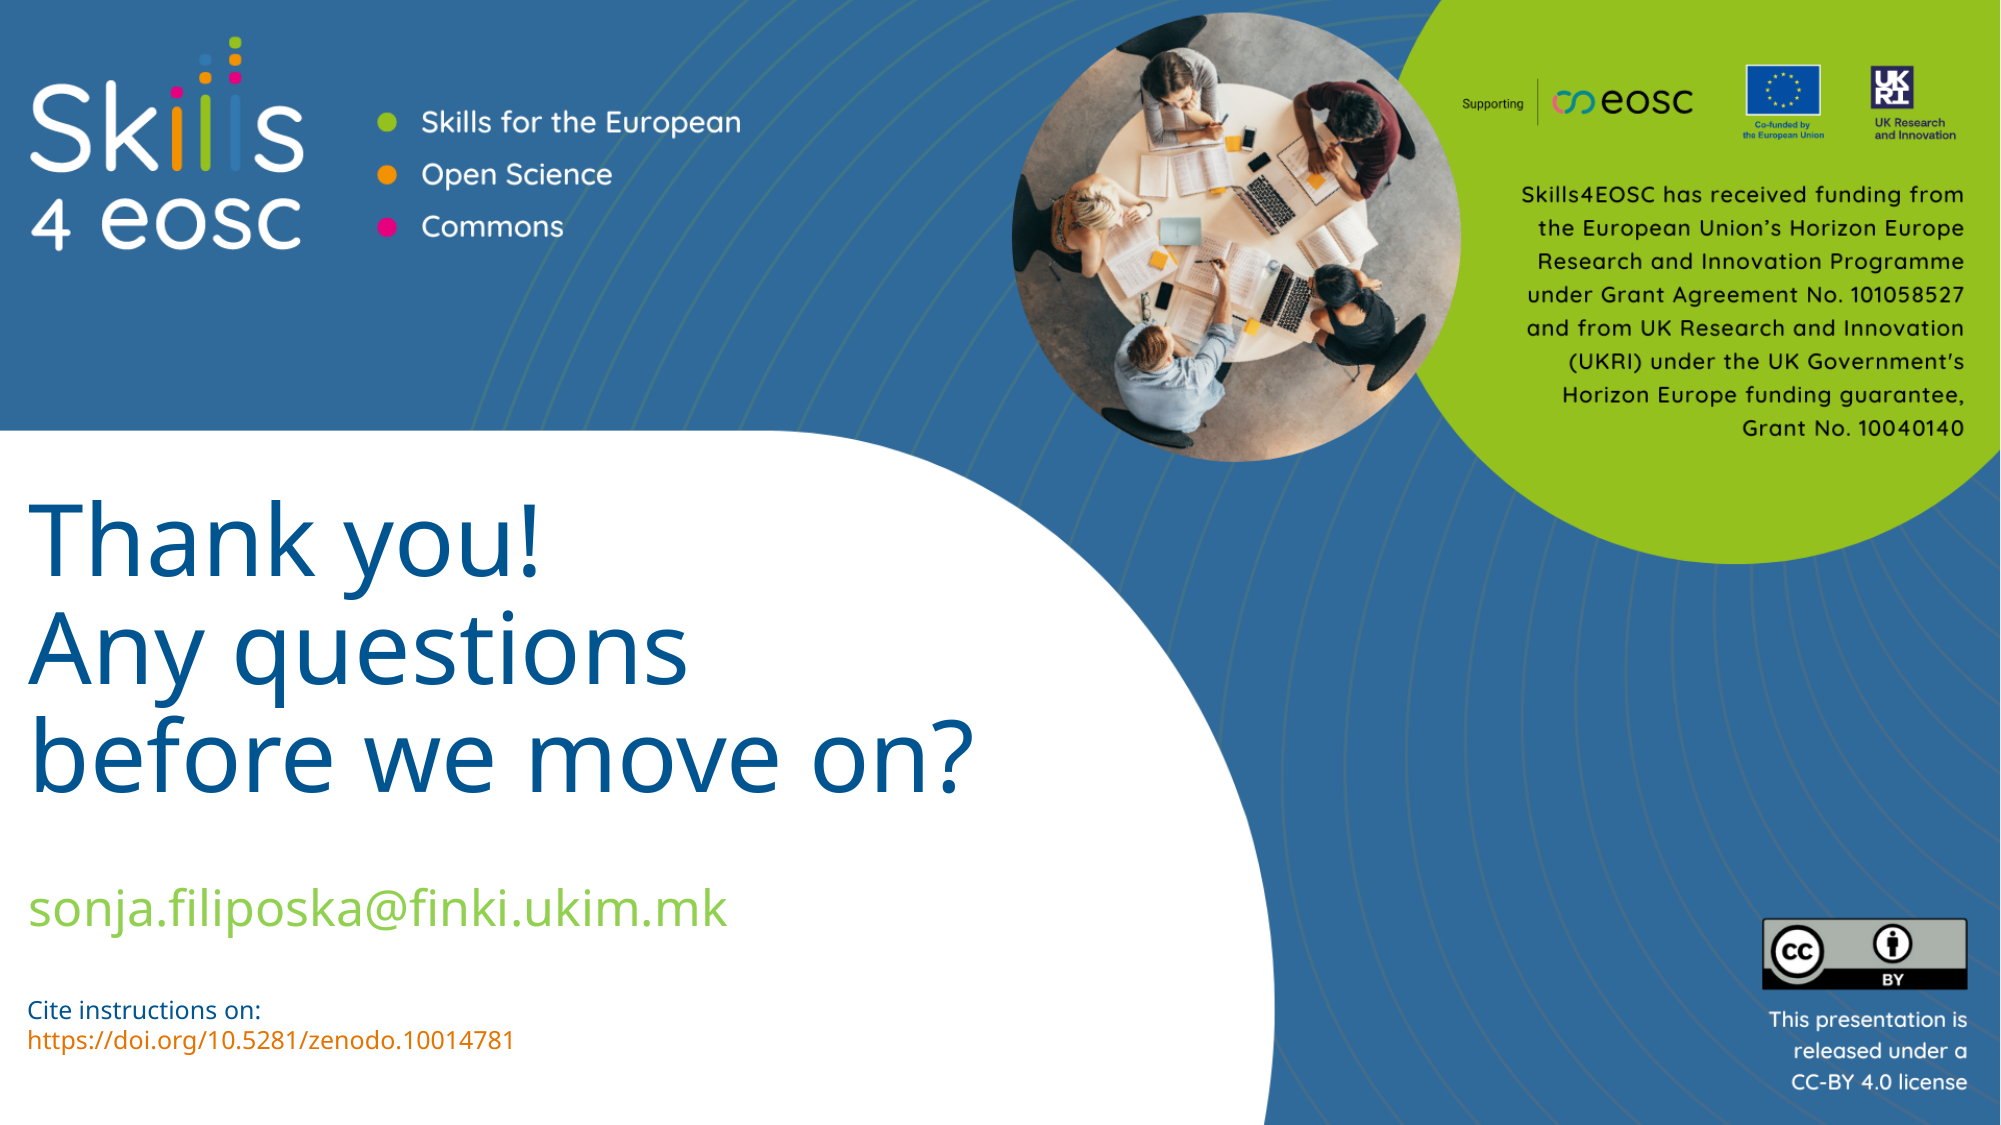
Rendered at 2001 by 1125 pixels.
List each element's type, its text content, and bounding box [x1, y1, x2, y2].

title Thank you! Any questions before we move on? [13, 482, 1024, 776]
list sonja.filiposka@finki.ukim.mk [13, 795, 1024, 987]
picture [0, 0, 2001, 1125]
text_box Cite instructions on: https://doi.org/10.5281/zenodo.10014781 [12, 987, 1125, 1062]
